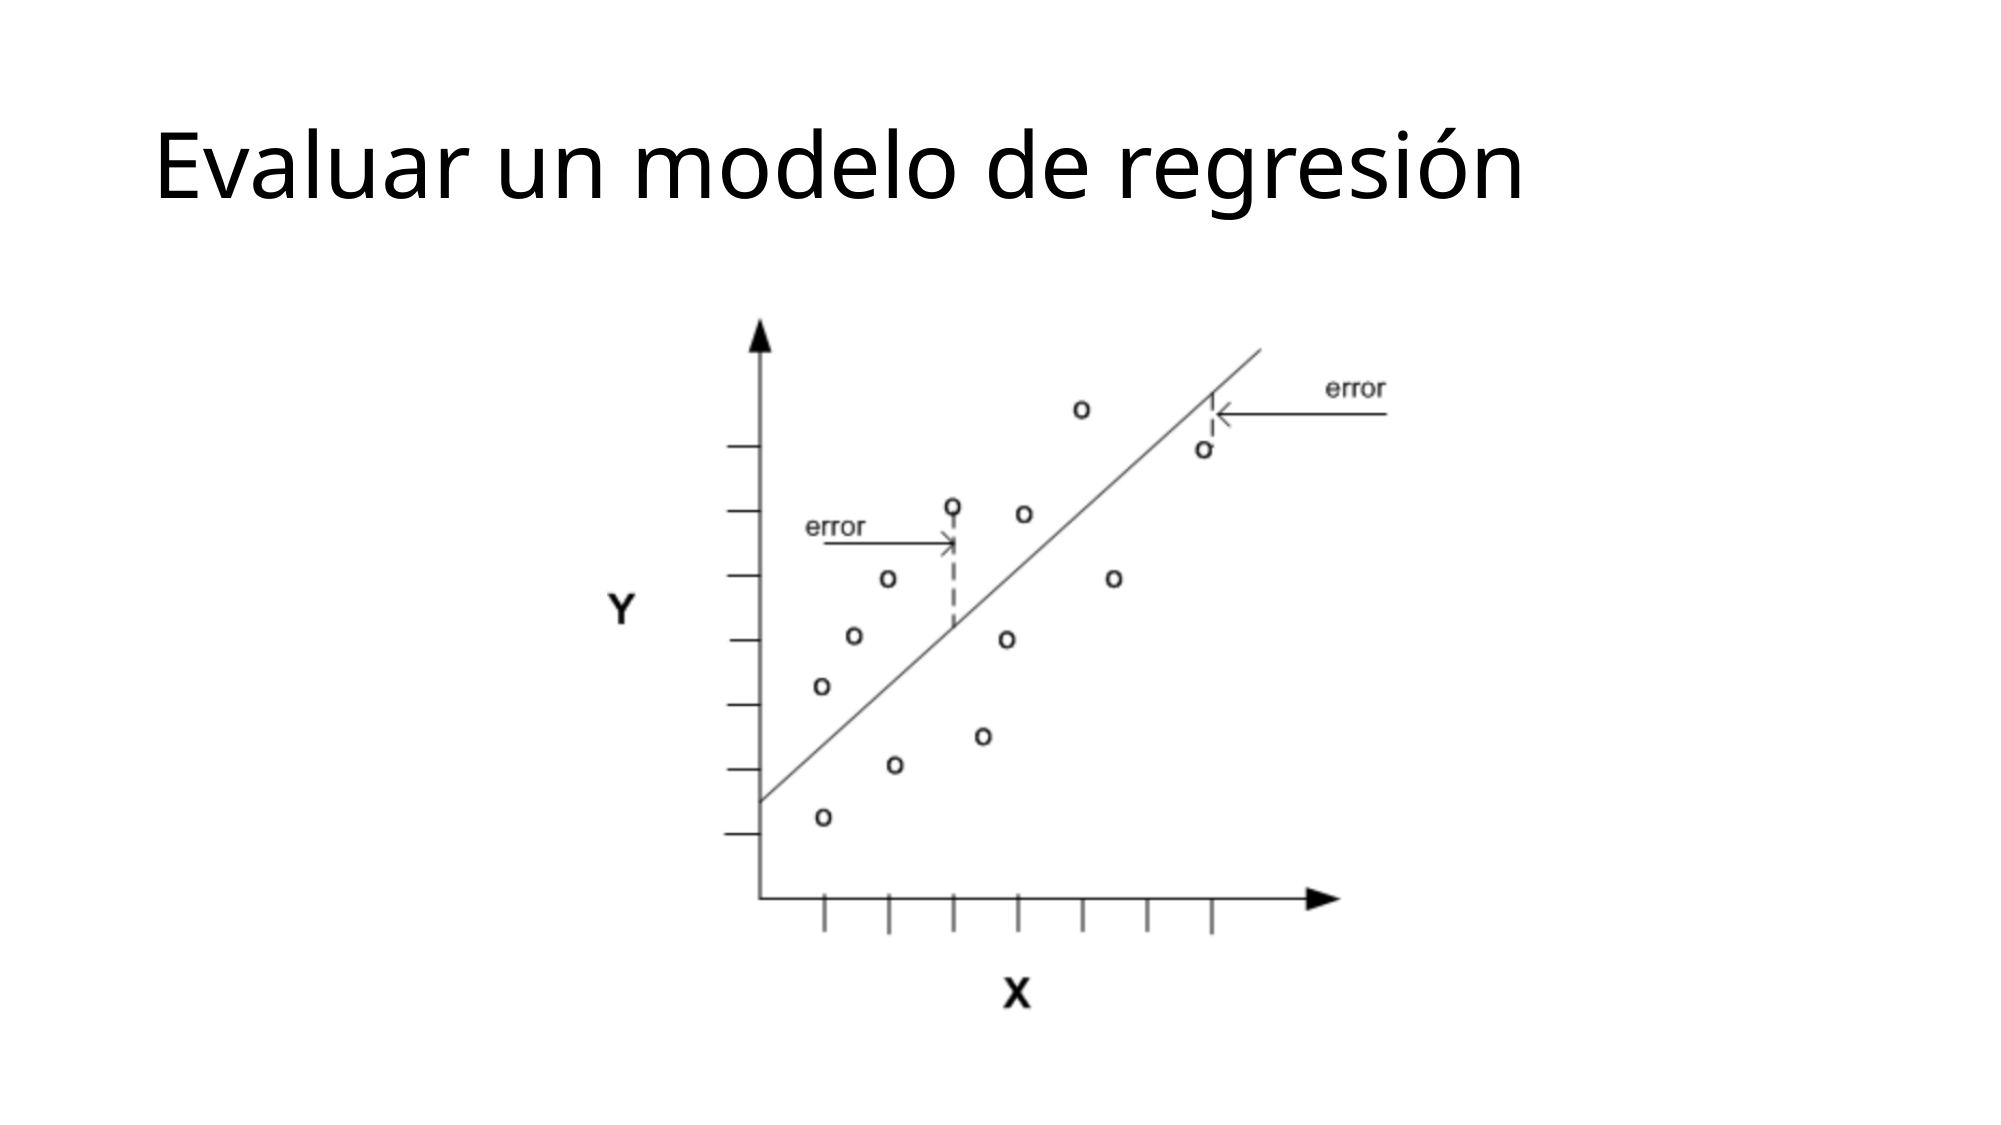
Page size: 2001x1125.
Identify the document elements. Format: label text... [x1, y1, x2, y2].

title Evaluar un modelo de regresión [137, 59, 1863, 278]
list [603, 299, 1397, 1014]
